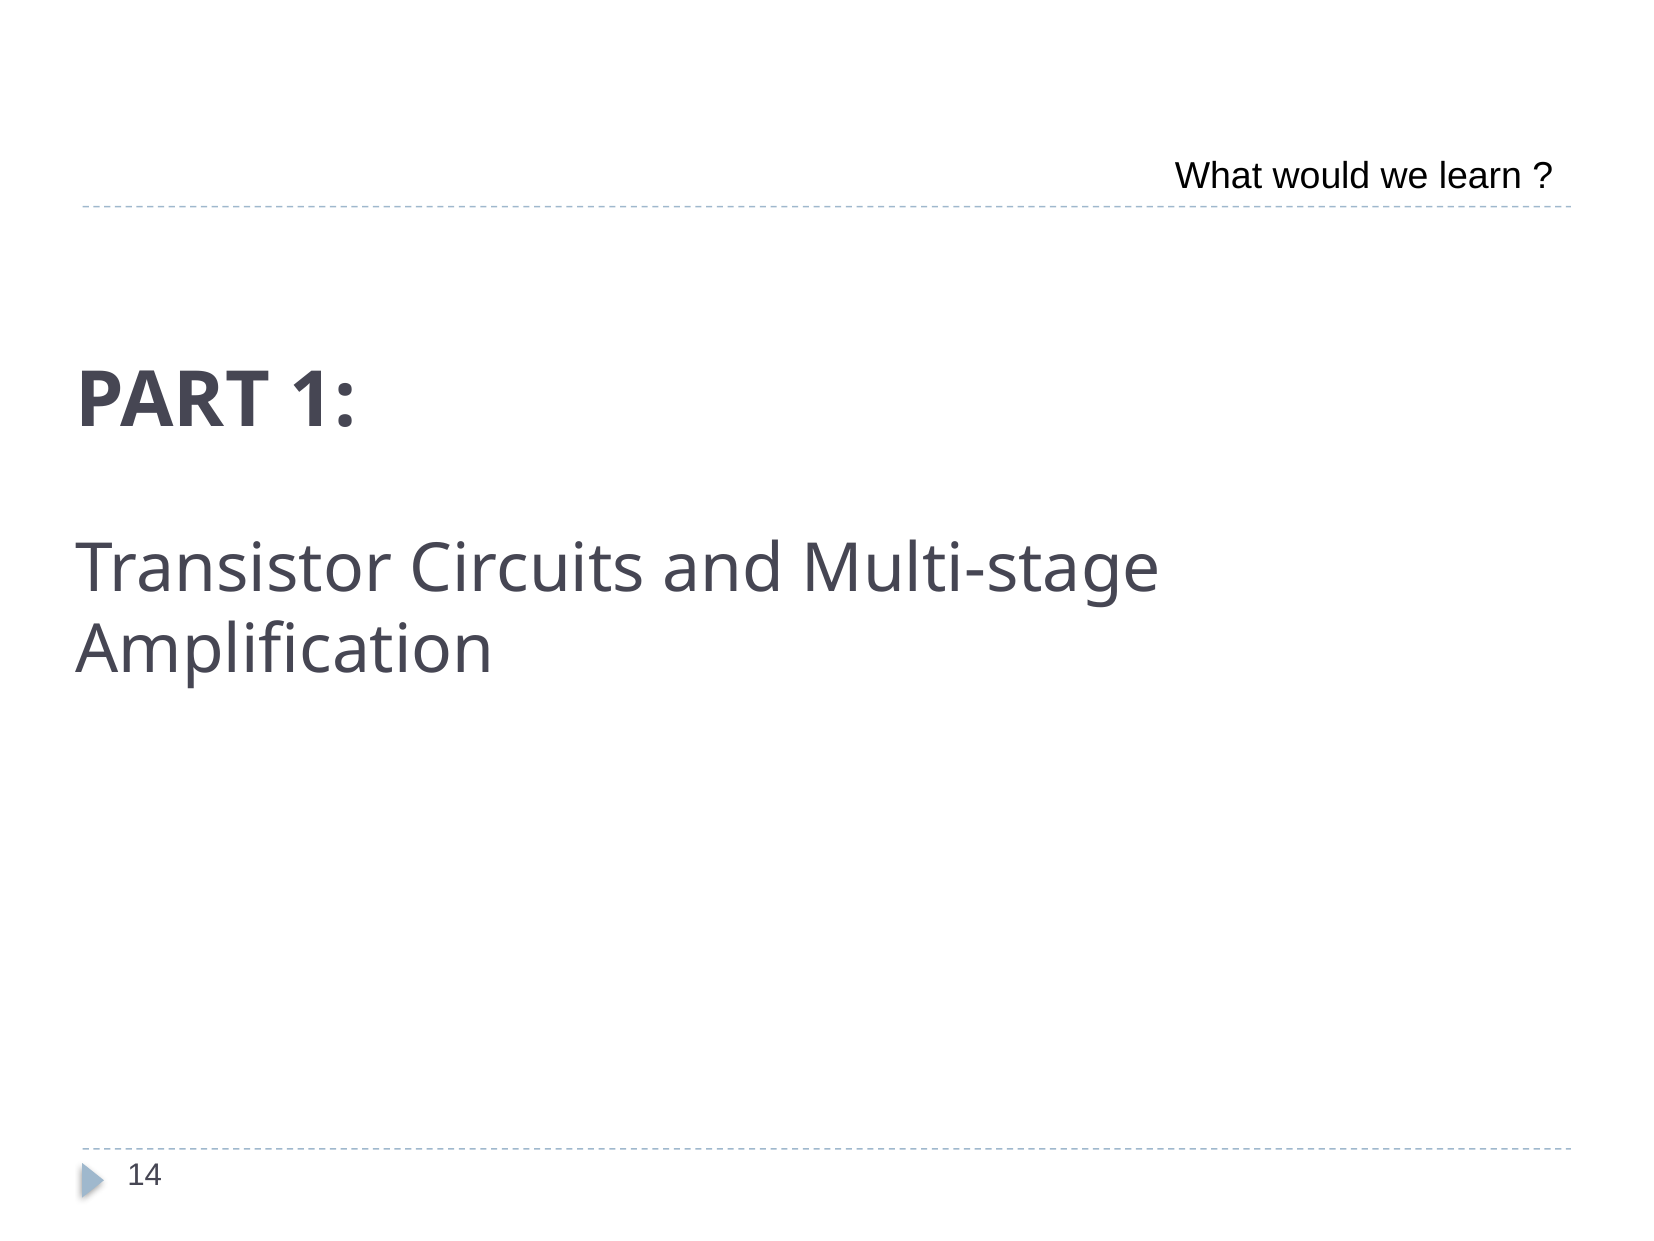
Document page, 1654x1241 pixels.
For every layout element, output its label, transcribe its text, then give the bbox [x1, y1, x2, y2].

text_box What would we learn ? [1159, 147, 1569, 205]
title PART 1: Transistor Circuits and Multi-stage Amplification [58, 336, 1548, 776]
slide_number 14 [110, 1149, 470, 1216]
